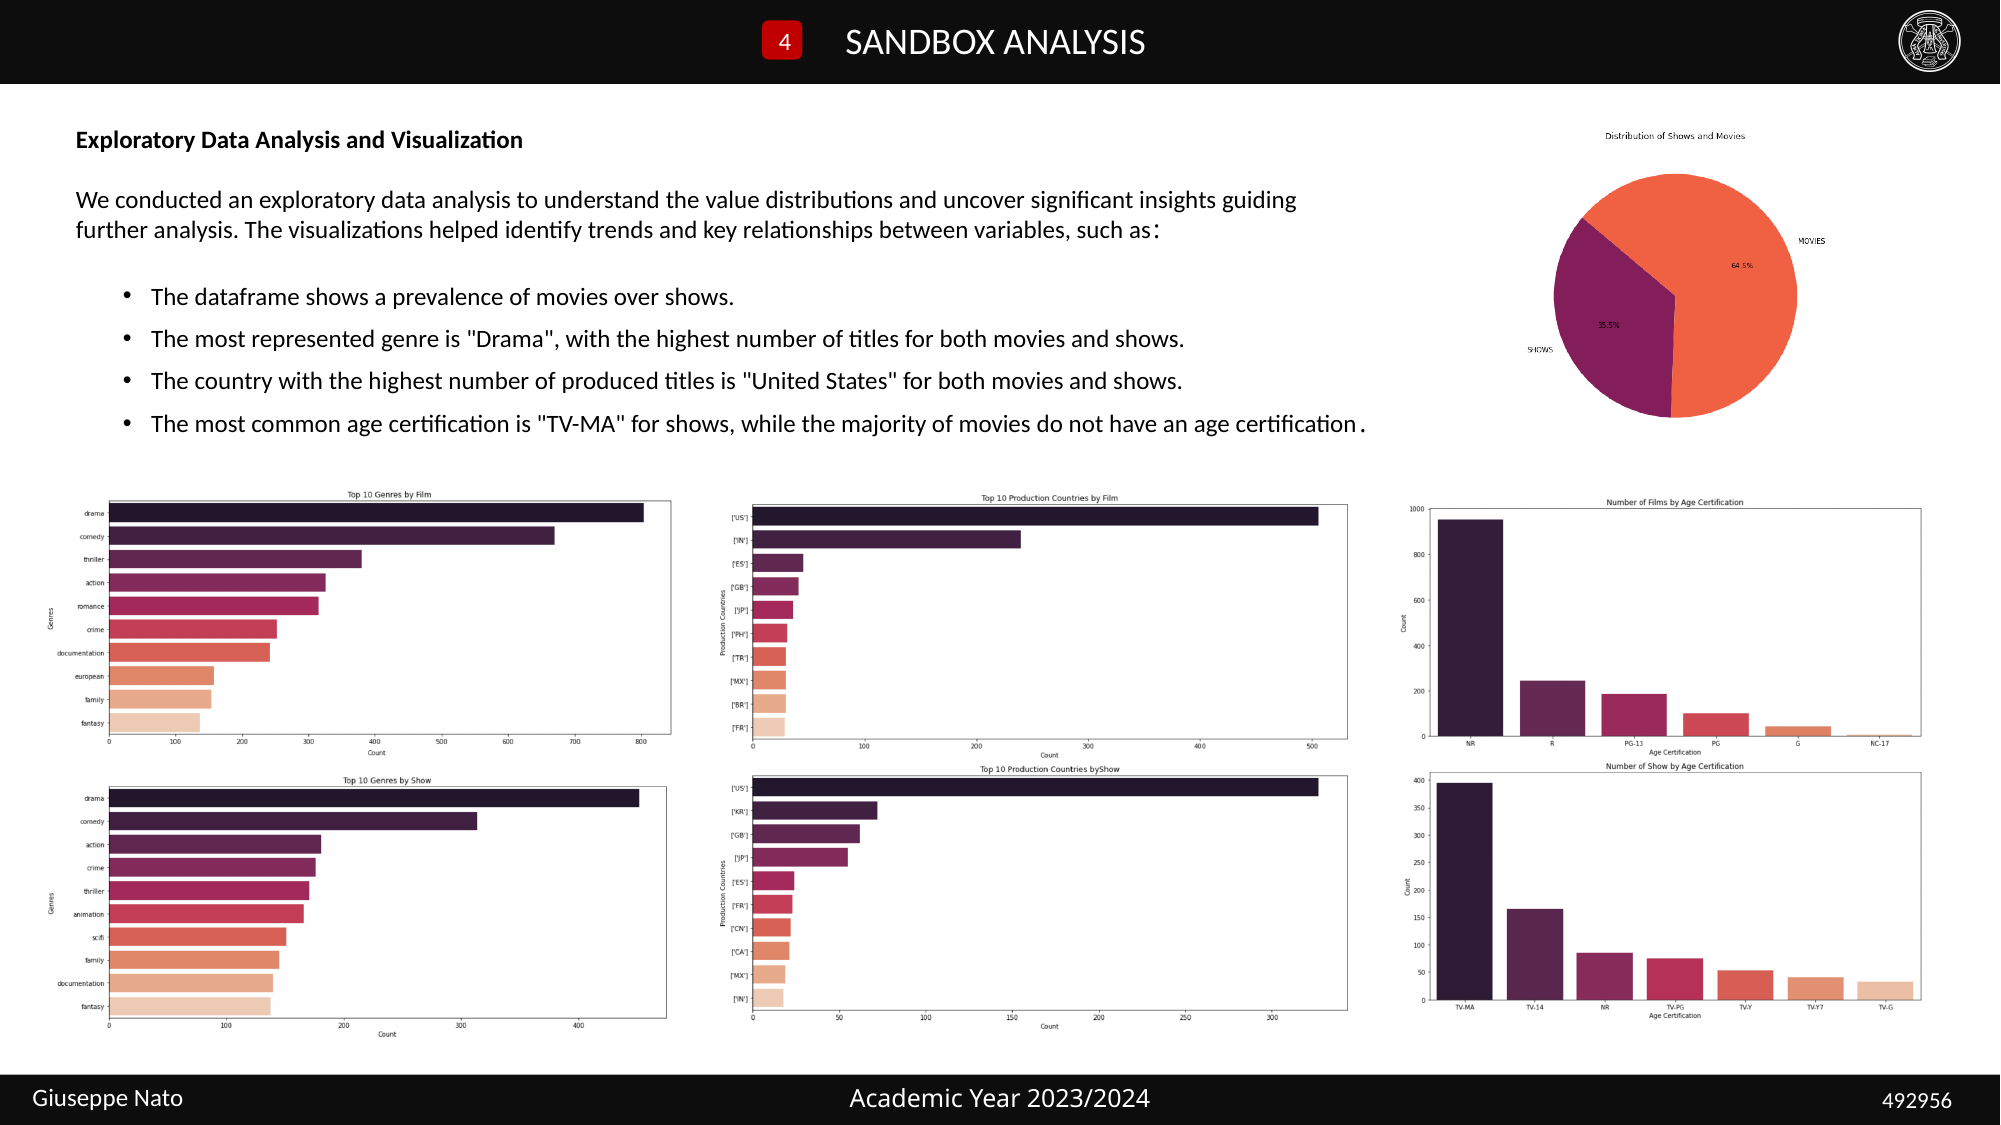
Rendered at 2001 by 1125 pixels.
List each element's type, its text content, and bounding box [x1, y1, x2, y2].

picture [1894, 10, 1969, 74]
picture [44, 488, 681, 758]
text_box Giuseppe Nato [17, 1074, 199, 1120]
text_box 492956 [1867, 1078, 1968, 1121]
text_box Exploratory Data Analysis and Visualization We conducted an exploratory data analysis to understand the value distributions and uncover significant insights guiding further analysis. The visualizations helped identify trends and key relationships between variables, such as: [61, 116, 1353, 251]
picture [36, 777, 681, 1043]
picture [1518, 127, 1832, 453]
text_box The dataframe shows a prevalence of movies over shows. The most represented genre is "Drama", with the highest number of titles for both movies and shows. The country with the highest number of produced titles is "United States" for both movies and shows. The most common age certification is "TV-MA" for shows, while the majority of movies do not have an age certification. [108, 272, 1400, 445]
text_box 4 [760, 19, 804, 61]
title SANDBOX ANALYSIS [0, 0, 2000, 84]
text_box Academic Year 2023/2024 [0, 1074, 2000, 1125]
picture [1386, 495, 1964, 1023]
picture [706, 488, 1361, 1034]
